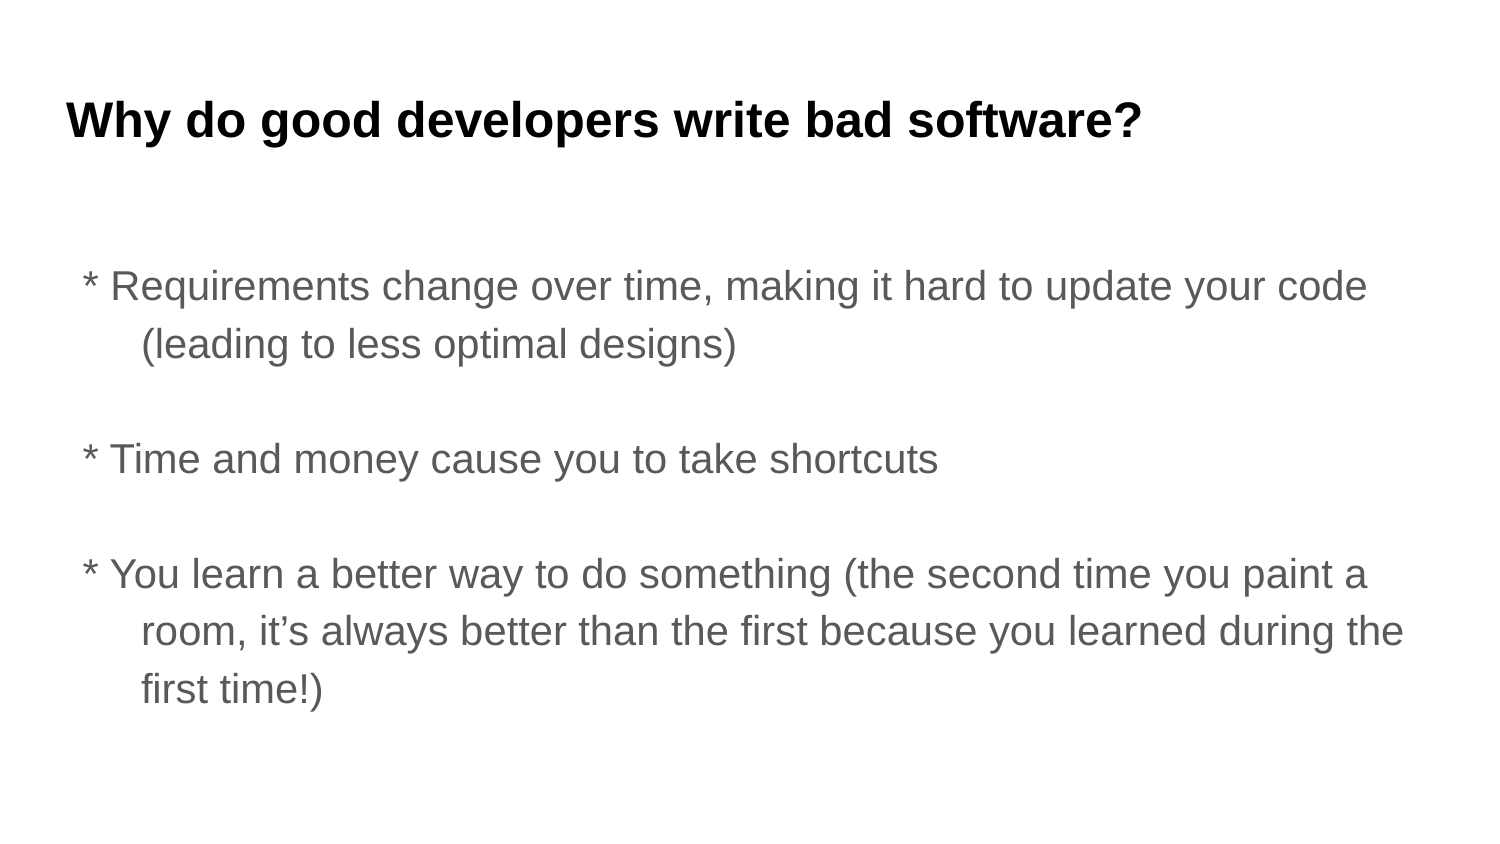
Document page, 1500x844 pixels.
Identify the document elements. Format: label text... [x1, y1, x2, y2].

list * Requirements change over time, making it hard to update your code (leading to less optimal designs) * Time and money cause you to take shortcuts * You learn a better way to do something (the second time you paint a room, it’s always better than the first because you learned during the first time!) [51, 236, 1449, 702]
title Why do good developers write bad software? [51, 72, 1449, 167]
